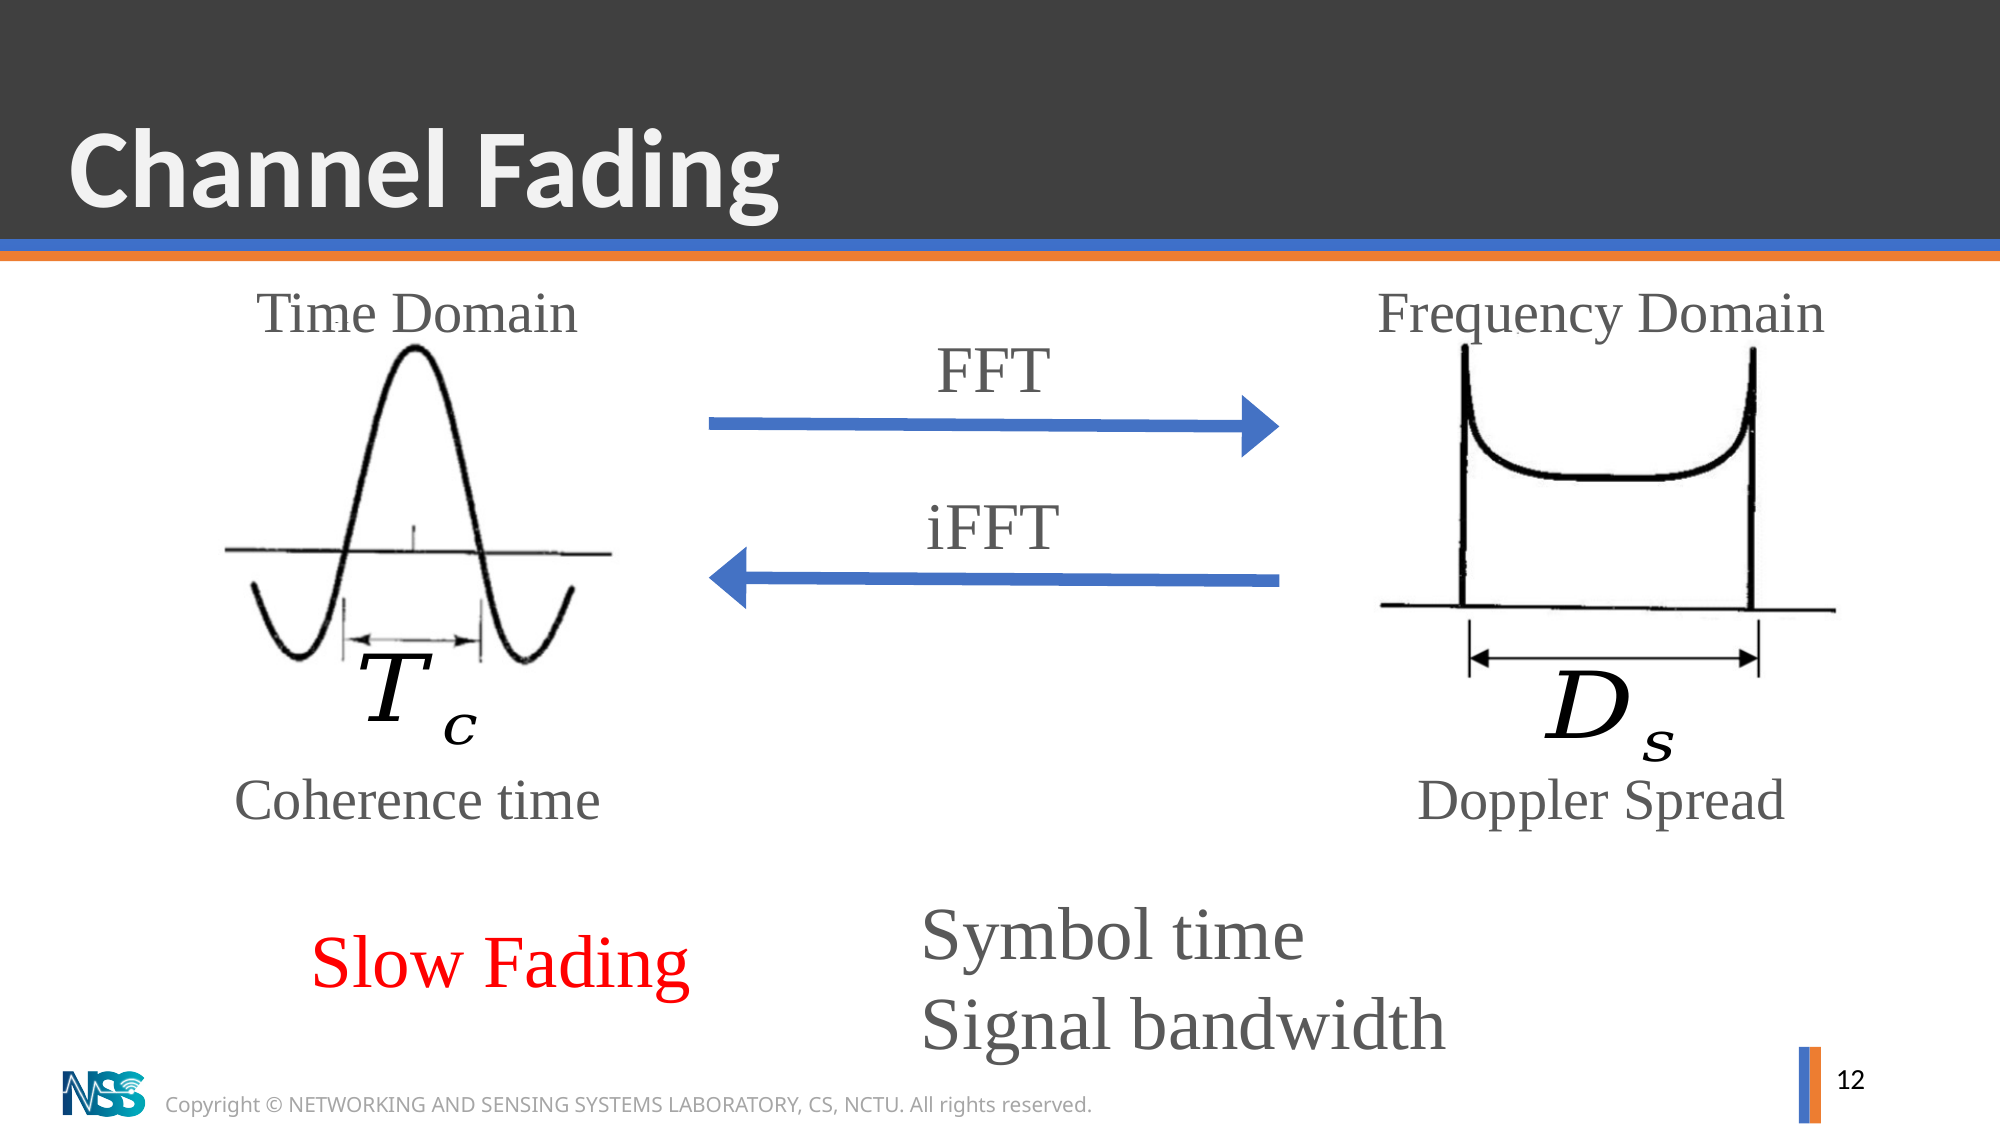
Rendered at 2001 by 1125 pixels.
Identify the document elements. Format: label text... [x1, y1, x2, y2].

text_box Time Domain [241, 266, 595, 322]
text_box Doppler Spread [1402, 753, 1801, 839]
picture [55, 1067, 151, 1125]
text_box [708, 577, 1280, 581]
picture [1349, 312, 1854, 700]
text_box Coherence time [219, 753, 617, 839]
slide_number 12 [1821, 1046, 1945, 1107]
title Channel Fading [55, 56, 1945, 240]
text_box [708, 423, 1280, 427]
text_box FFT [921, 317, 1067, 413]
text_box Frequency Domain [1362, 266, 1841, 312]
text_box Slow Fading [295, 905, 707, 1010]
picture [218, 322, 638, 700]
text_box iFFT [911, 475, 1076, 571]
